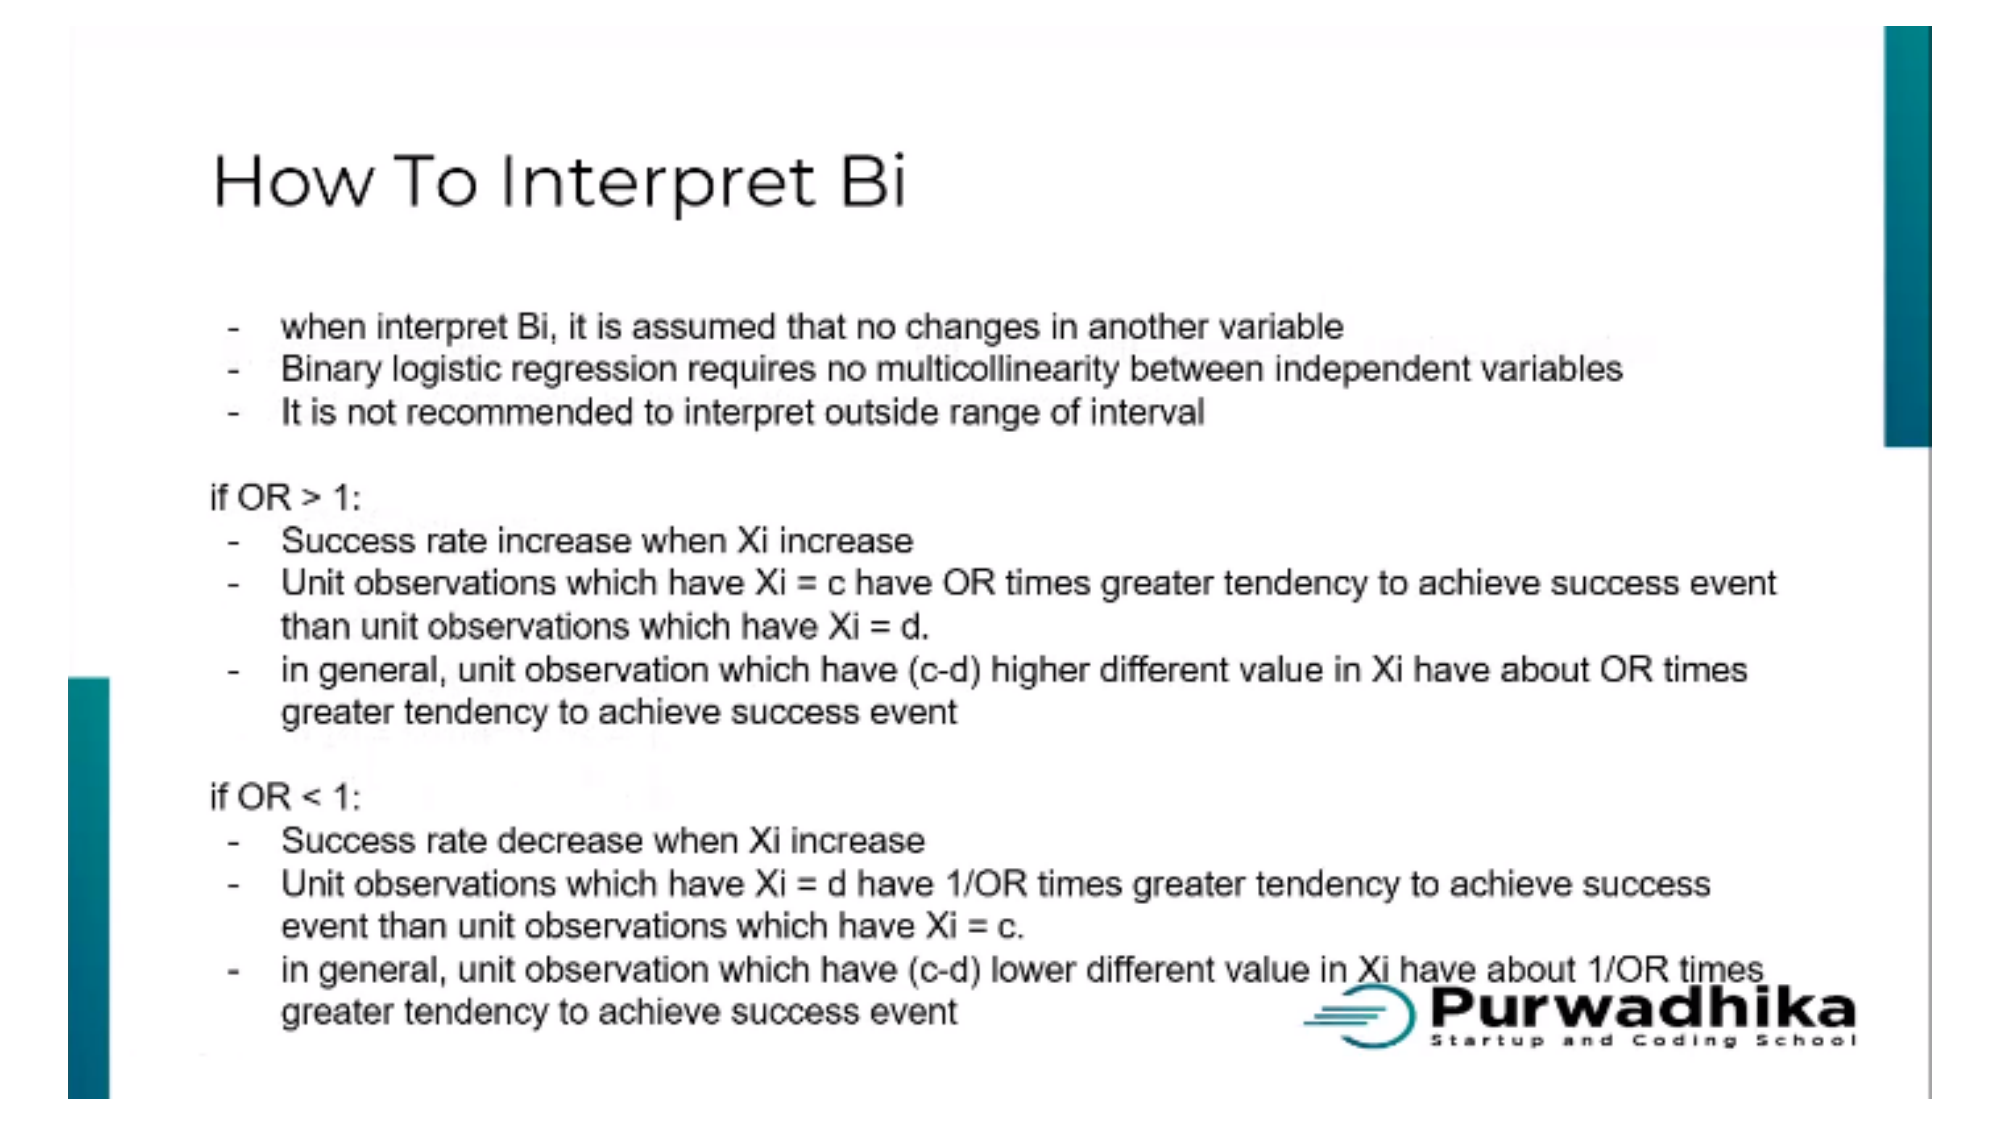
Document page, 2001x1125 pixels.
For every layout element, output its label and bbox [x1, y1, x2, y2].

picture [68, 26, 1932, 1099]
